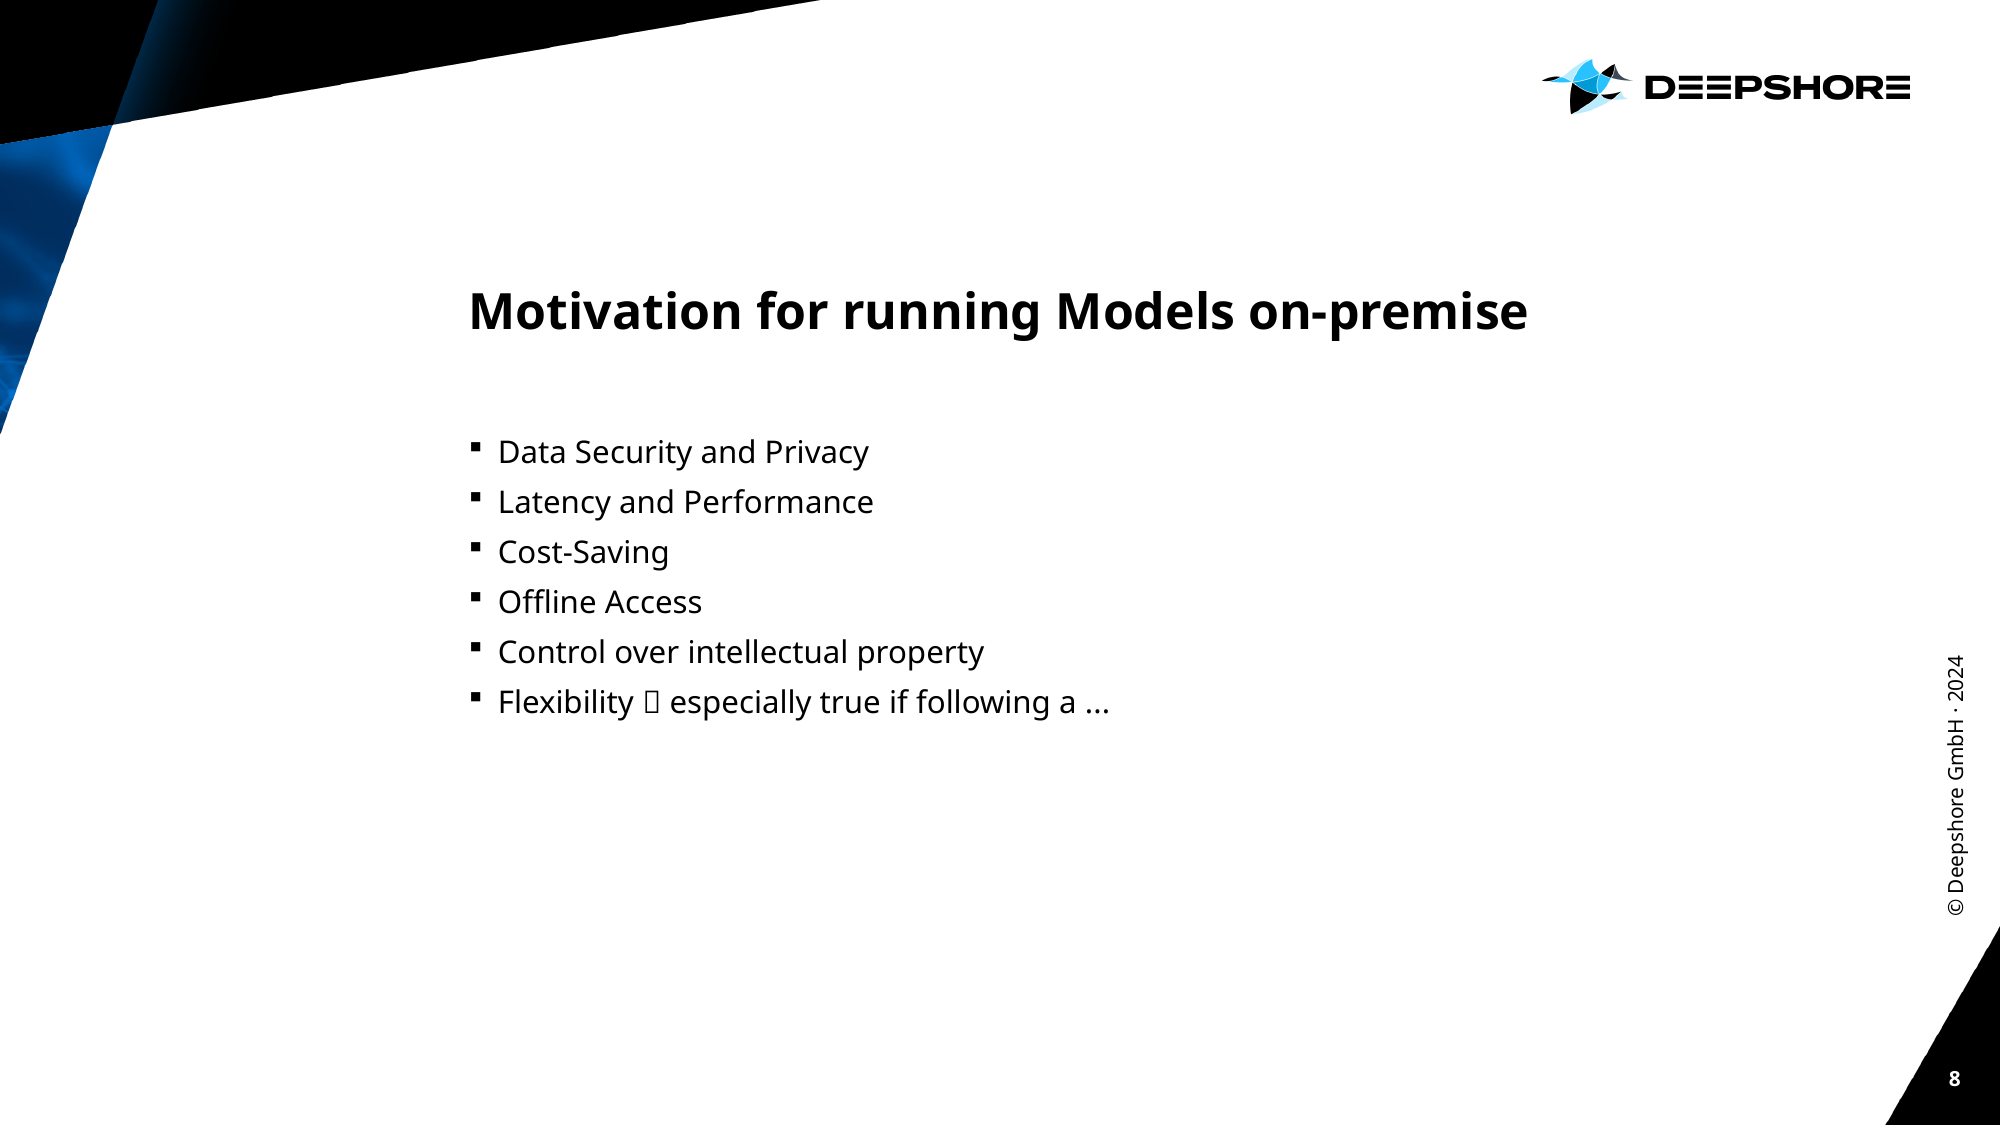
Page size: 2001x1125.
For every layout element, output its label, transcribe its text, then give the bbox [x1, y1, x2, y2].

title Motivation for running Models on-premise [468, 290, 1768, 398]
footer © Deepshore GmbH · 2024 [1909, 255, 2000, 917]
slide_number 8 [1909, 1046, 2000, 1094]
picture [0, 0, 2000, 1125]
list Data Security and Privacy Latency and Performance Cost-Saving Offline Access Control over intellectual property Flexibility  especially true if following a ... [468, 432, 1768, 1047]
